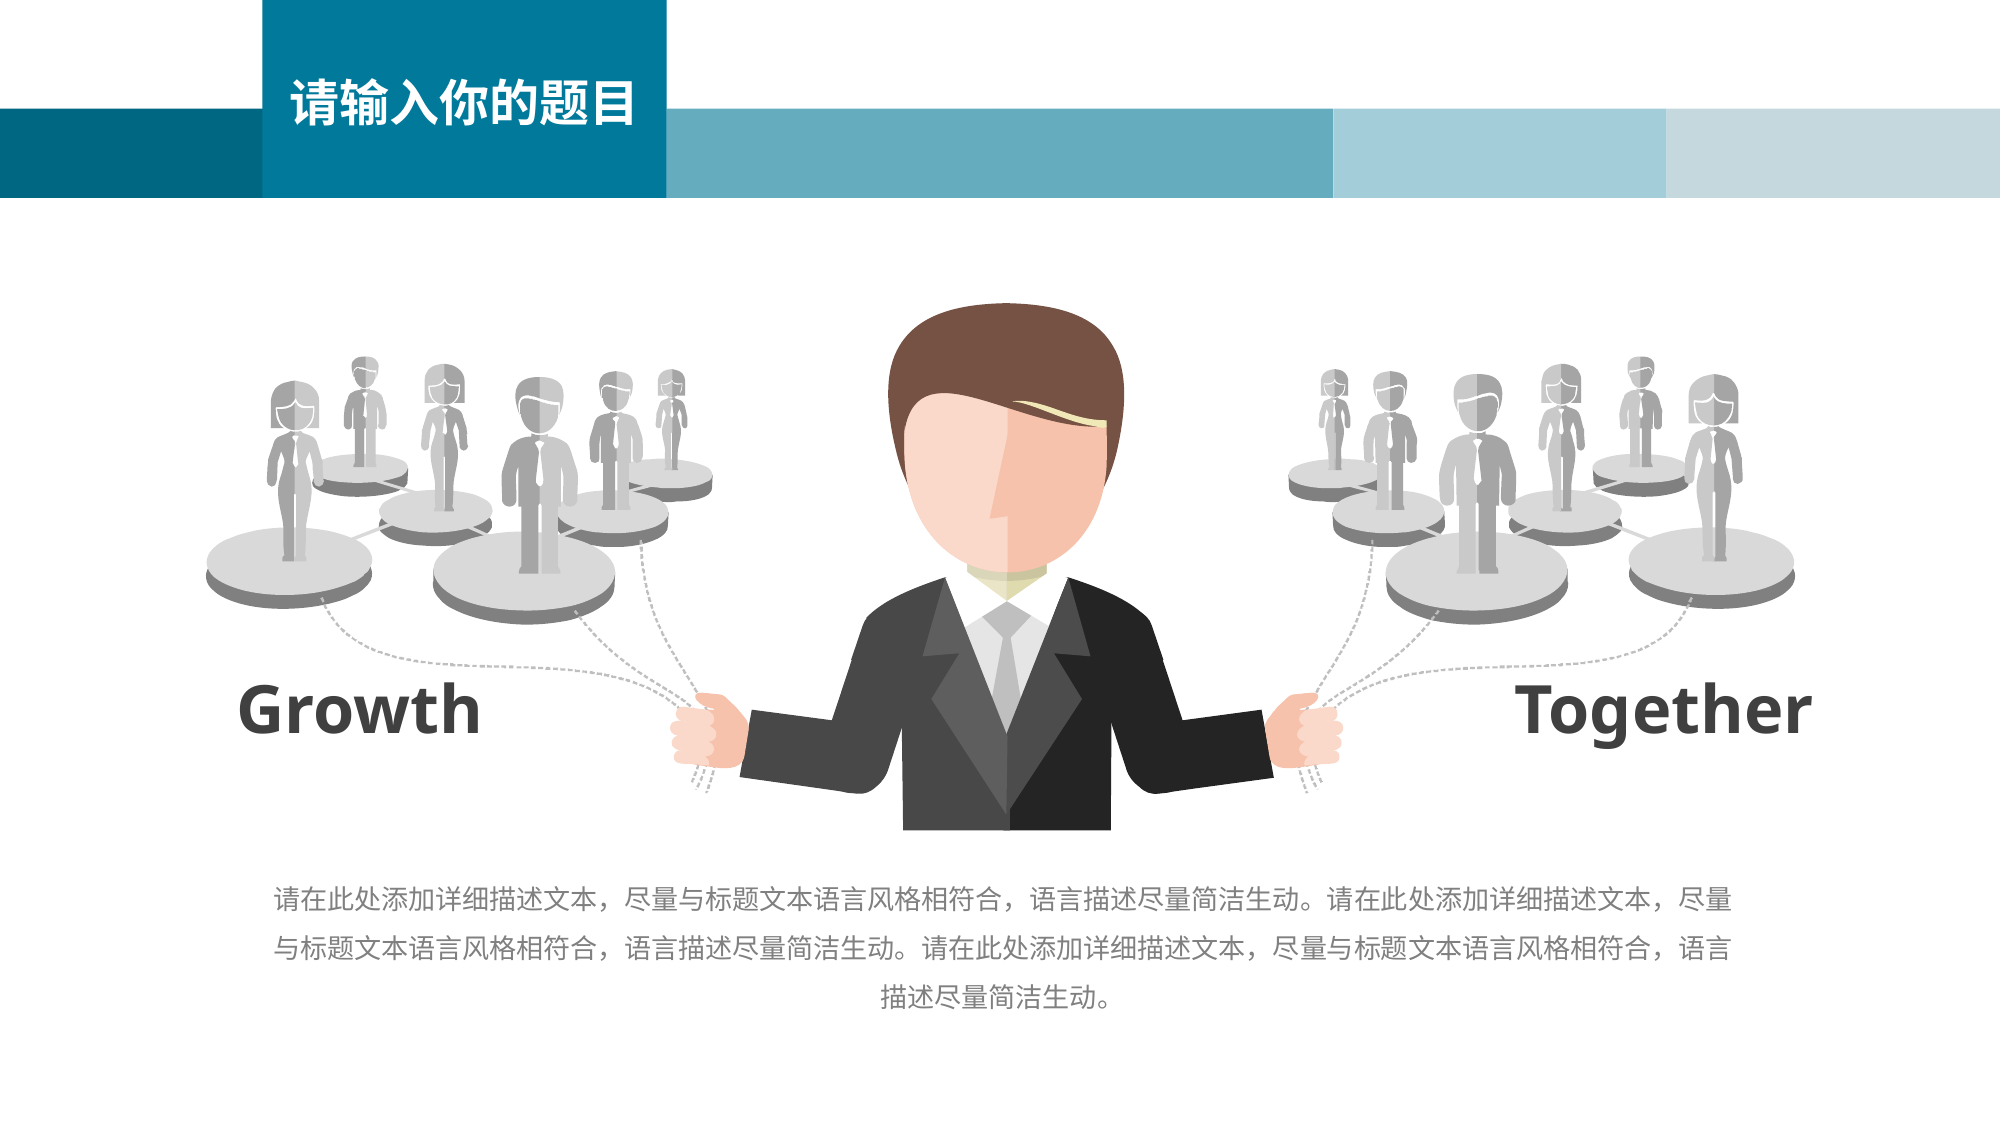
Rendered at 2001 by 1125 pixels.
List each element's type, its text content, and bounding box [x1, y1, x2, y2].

text_box [1344, 637, 1350, 649]
text_box [1668, 626, 1677, 634]
text_box [1630, 636, 1662, 654]
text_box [669, 303, 1344, 831]
text_box [1345, 678, 1364, 691]
text_box 请在此处添加详细描述文本，尽量与标题文本语言风格相符合，语言描述尽量简洁生动。请在此处添加详细描述文本，尽量与标题文本语言风格相符合，语言描述尽量简洁生动。请在此处添加详细描述文本，尽量与标题文本语言风格相符合，语言描述尽量简洁生动。 [252, 859, 1753, 1021]
text_box [1364, 637, 1416, 680]
text_box [1344, 693, 1355, 702]
text_box [1415, 626, 1428, 638]
text_box [1355, 686, 1368, 694]
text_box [205, 356, 669, 626]
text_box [1344, 356, 1796, 626]
text_box [1369, 680, 1382, 688]
text_box Growth [131, 660, 320, 764]
text_box Together [1442, 660, 1887, 764]
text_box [320, 539, 669, 794]
text_box [1348, 626, 1356, 637]
